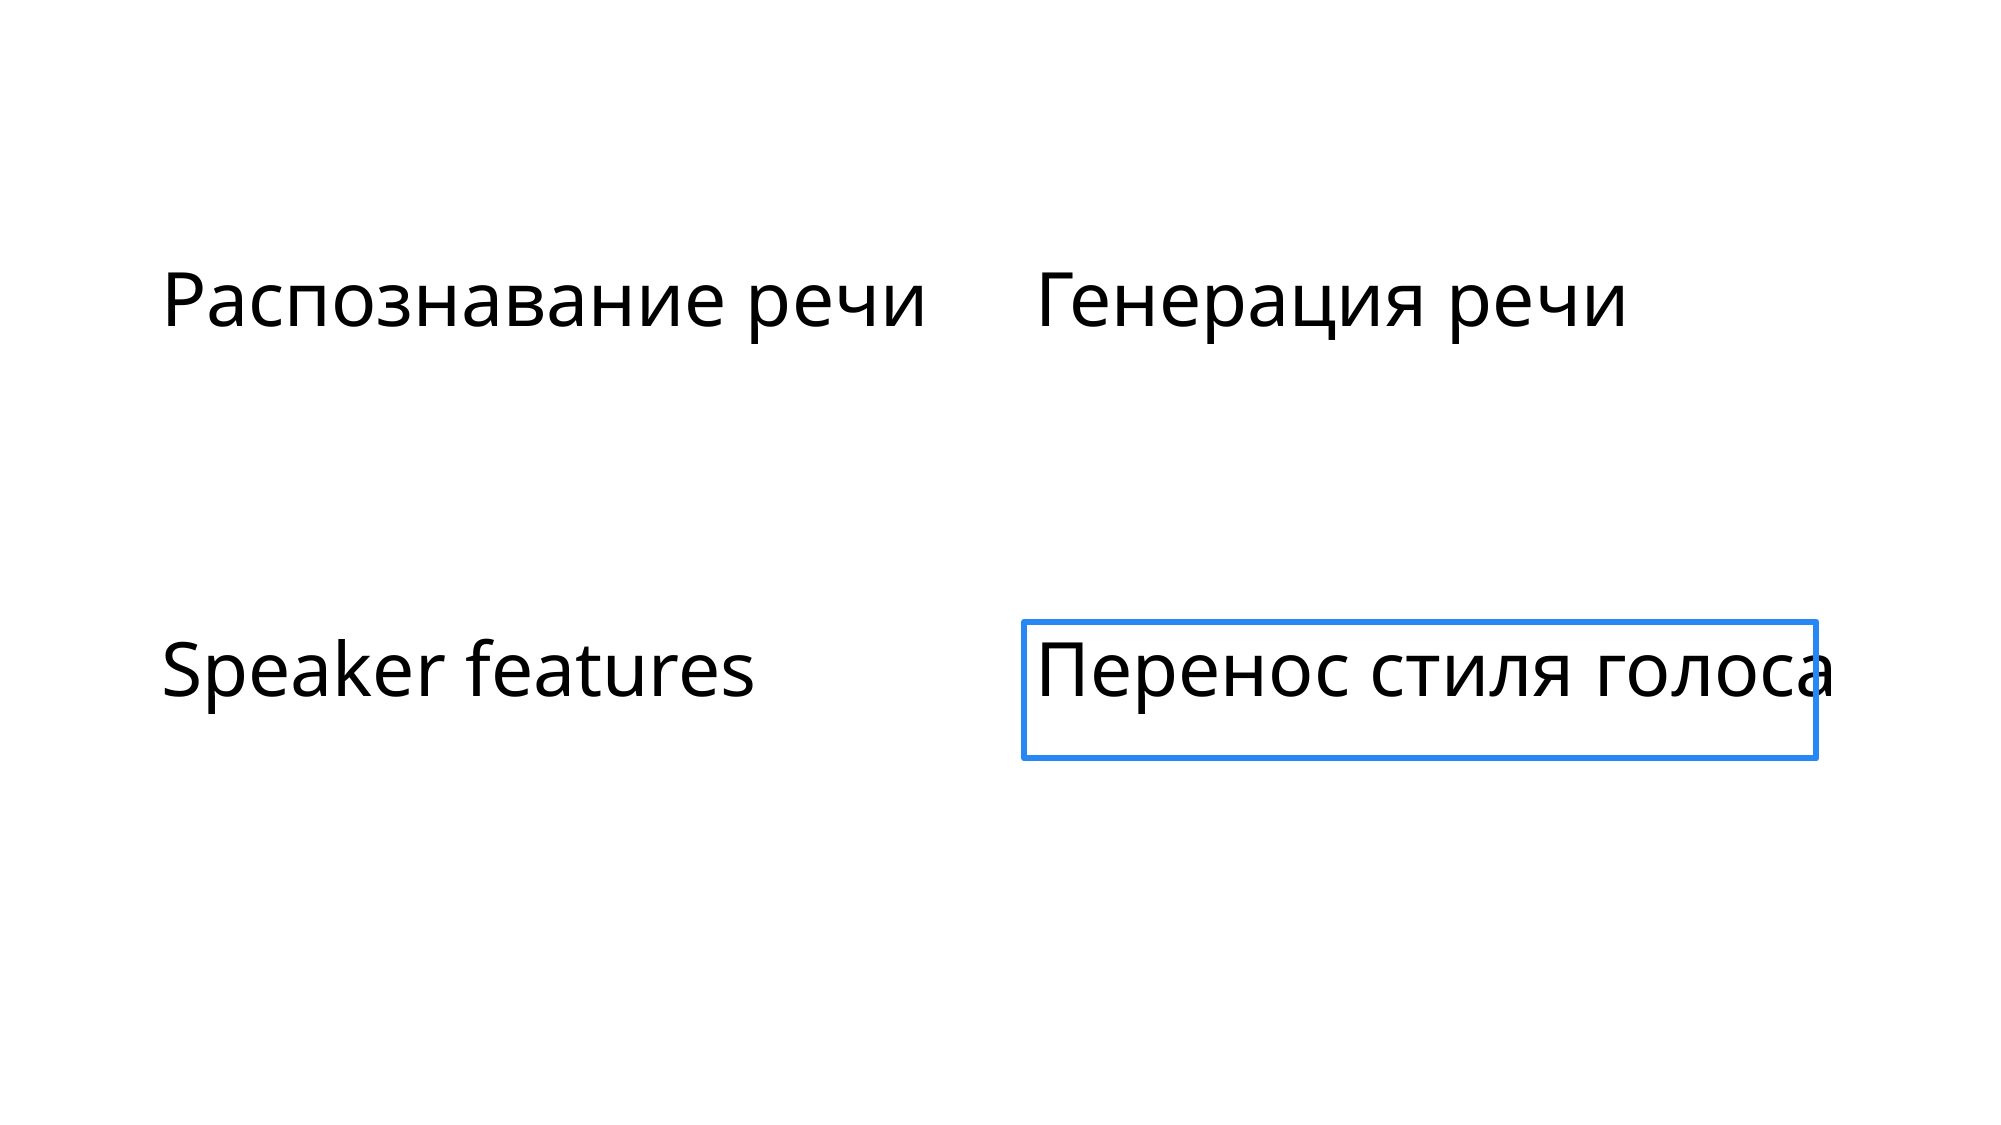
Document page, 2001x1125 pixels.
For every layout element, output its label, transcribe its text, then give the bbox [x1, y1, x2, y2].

list Speaker features [161, 621, 965, 850]
list Генерация речи [1035, 251, 1839, 480]
text_box [546, 251, 1828, 401]
text_box [1024, 621, 1817, 759]
list Перенос стиля голоса [1035, 621, 1839, 850]
list Распознавание речи [160, 251, 965, 480]
